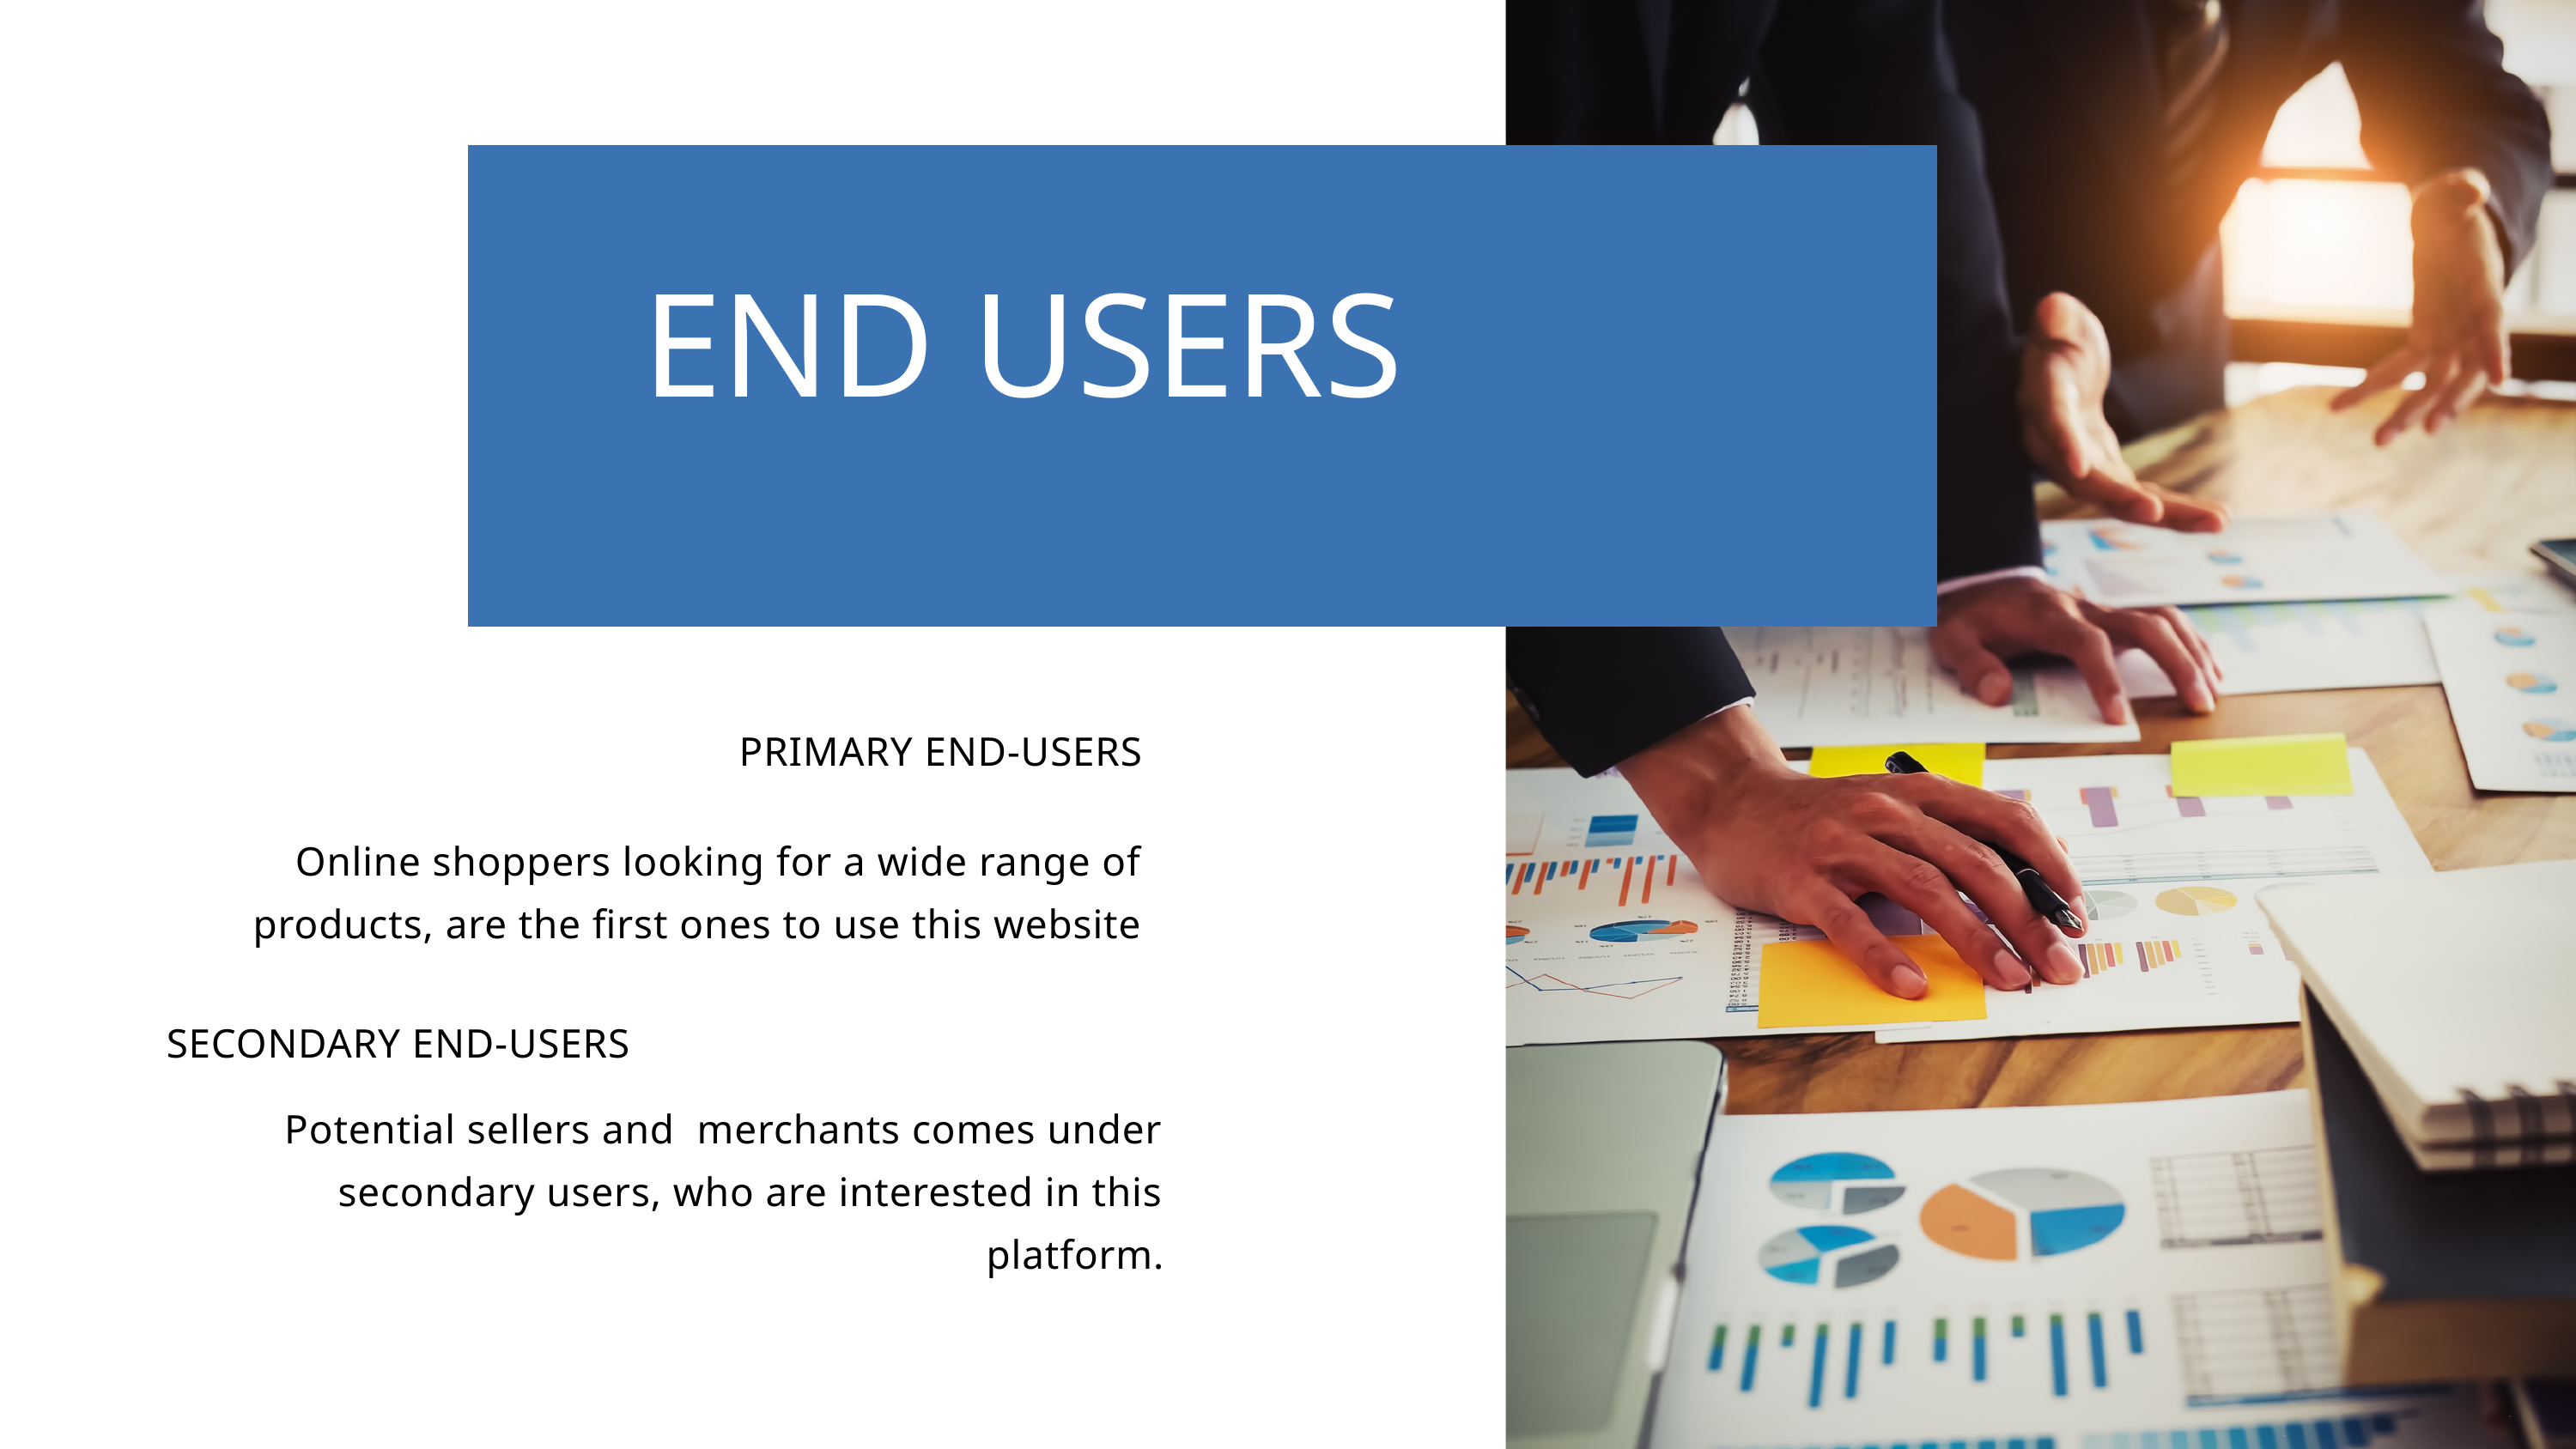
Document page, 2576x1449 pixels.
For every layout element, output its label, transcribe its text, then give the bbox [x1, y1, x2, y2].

text_box PRIMARY END-USERS [144, 711, 1143, 774]
text_box SECONDARY END-USERS [166, 1003, 1164, 1066]
text_box Potential sellers and merchants comes under secondary users, who are interested in this platform. [166, 1088, 1164, 1278]
text_box Online shoppers looking for a wide range of products, are the first ones to use this website [144, 821, 1143, 947]
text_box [467, 144, 1938, 627]
text_box [1505, 0, 2576, 1449]
